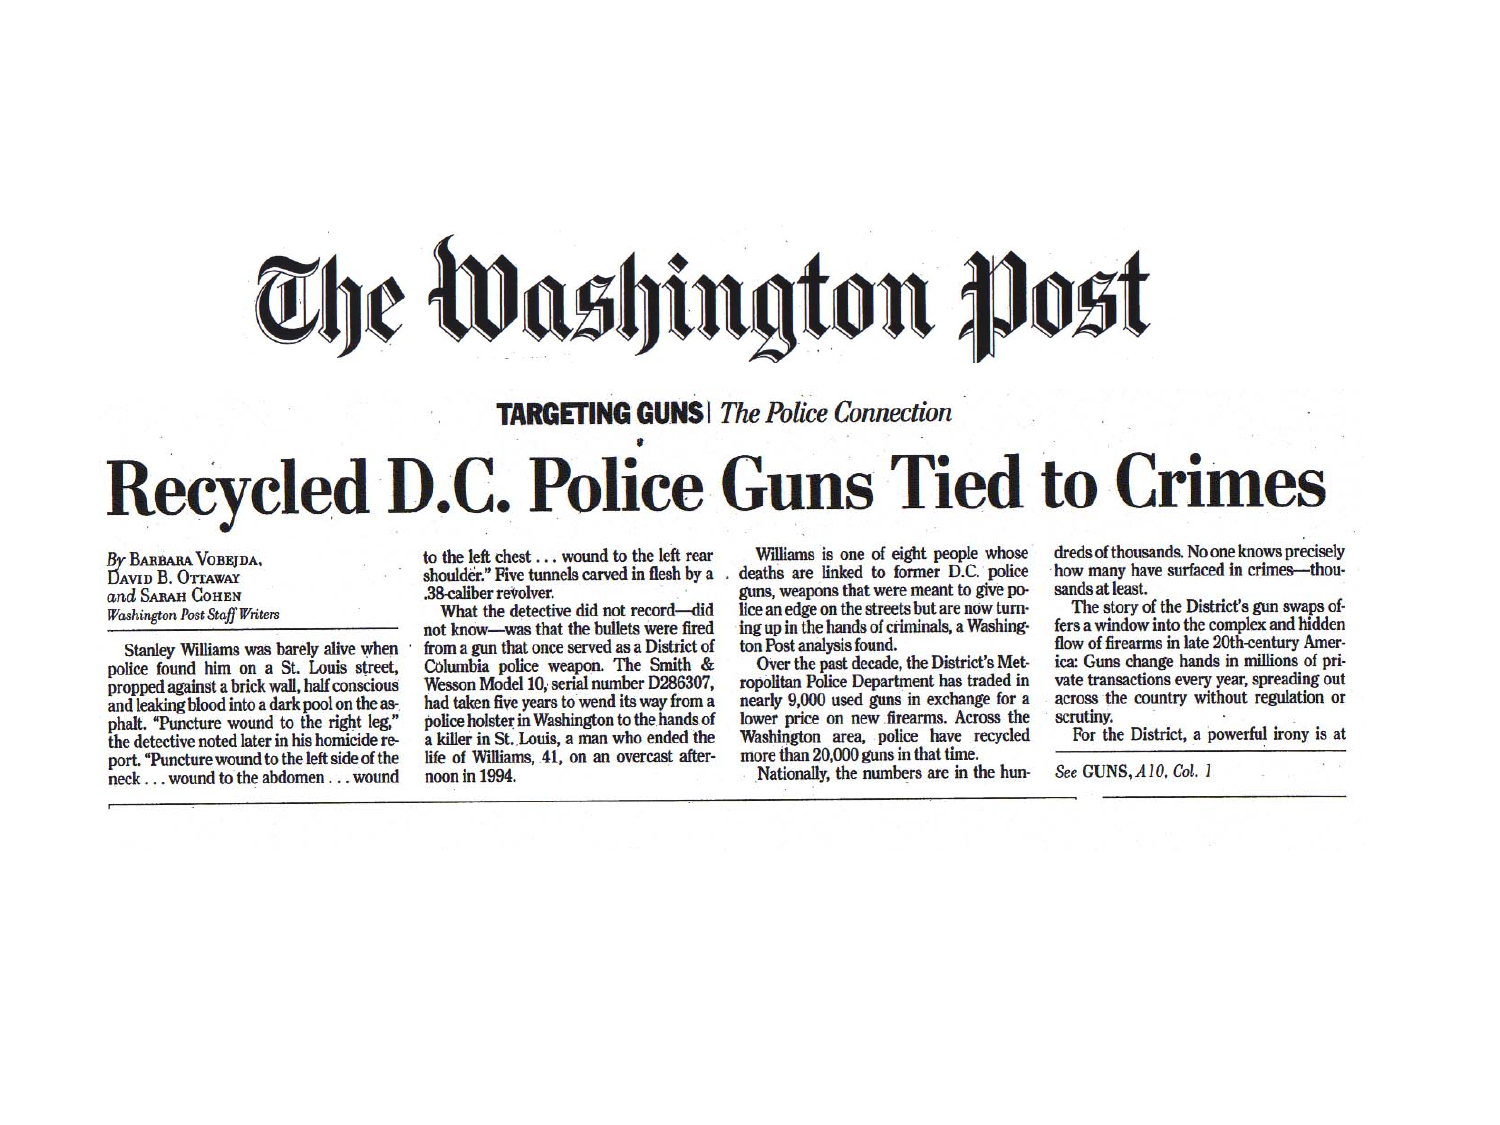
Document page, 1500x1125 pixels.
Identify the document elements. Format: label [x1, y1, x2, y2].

picture [99, 389, 1364, 851]
picture [224, 224, 1176, 363]
